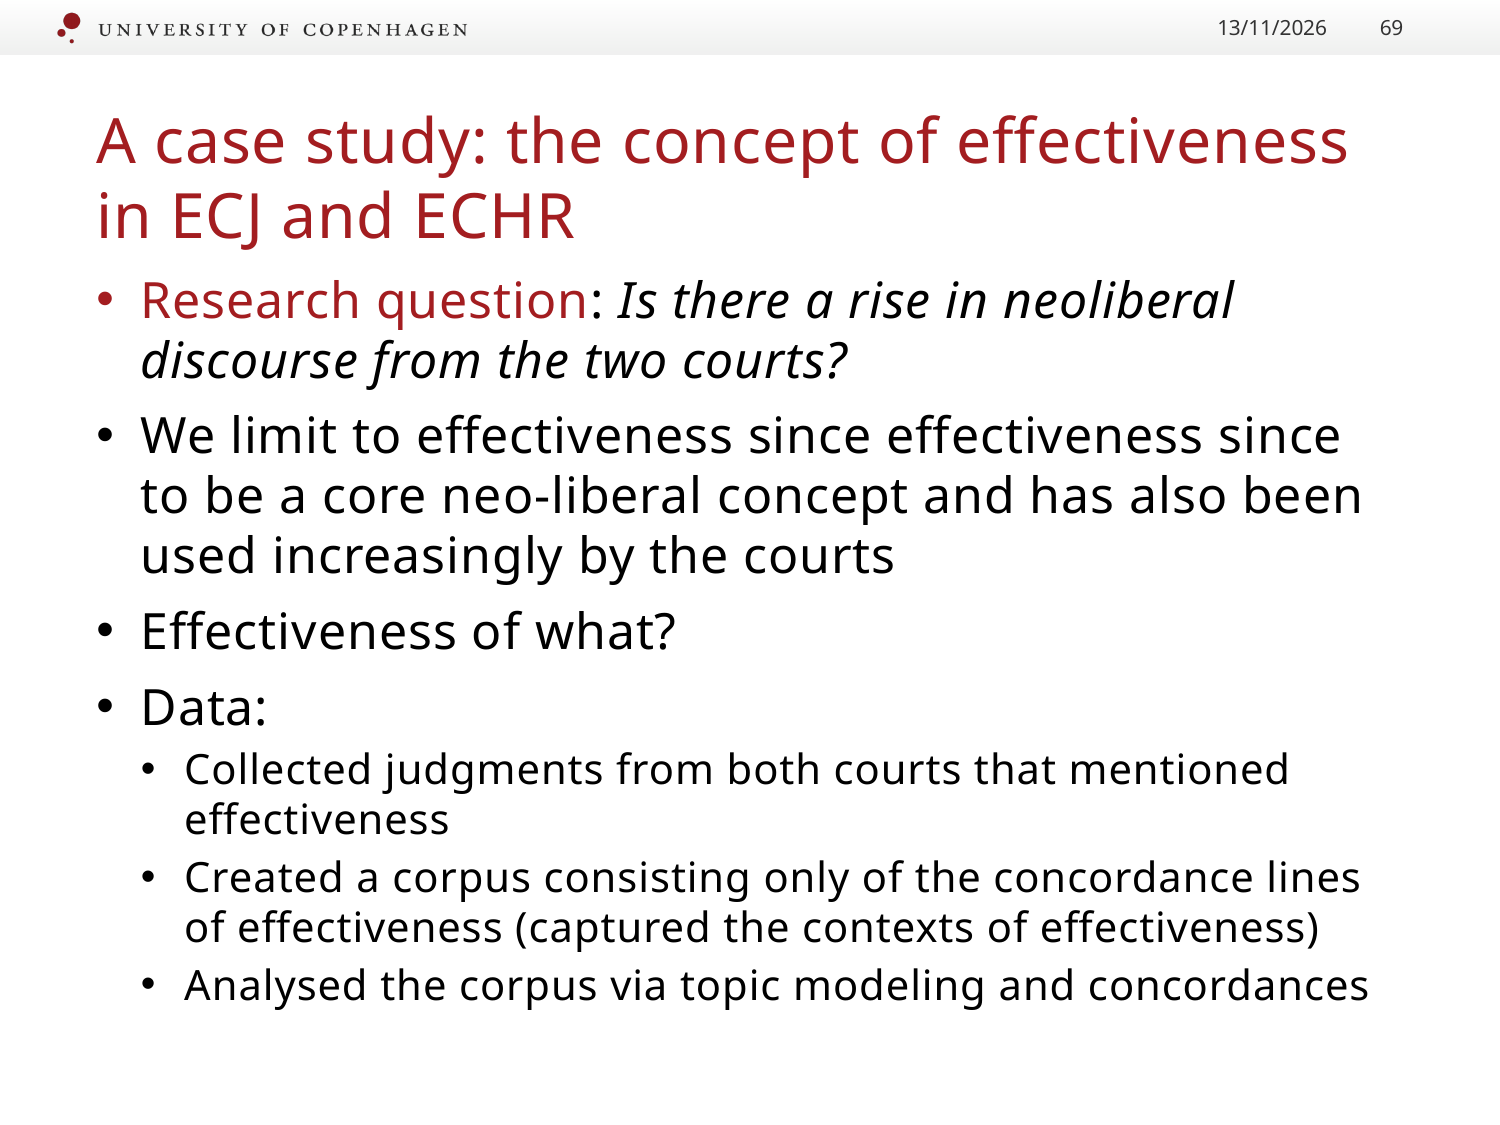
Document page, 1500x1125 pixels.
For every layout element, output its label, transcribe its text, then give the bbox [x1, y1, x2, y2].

title A case study: the concept of effectiveness in ECJ and ECHR [96, 101, 1404, 244]
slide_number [1193, 14, 1327, 43]
picture [92, 15, 475, 42]
list Research question: Is there a rise in neoliberal discourse from the two courts? We limit to effectiveness since effectiveness since to be a core neo-liberal concept and has also been used increasingly by the courts Effectiveness of what? Data: Collected judgments from both courts that mentioned effectiveness Created a corpus consisting only of the concordance lines of effectiveness (captured the contexts of effectiveness) Analysed the corpus via topic modeling and concordances [96, 268, 1404, 1034]
slide_number 69 [1341, 14, 1404, 43]
